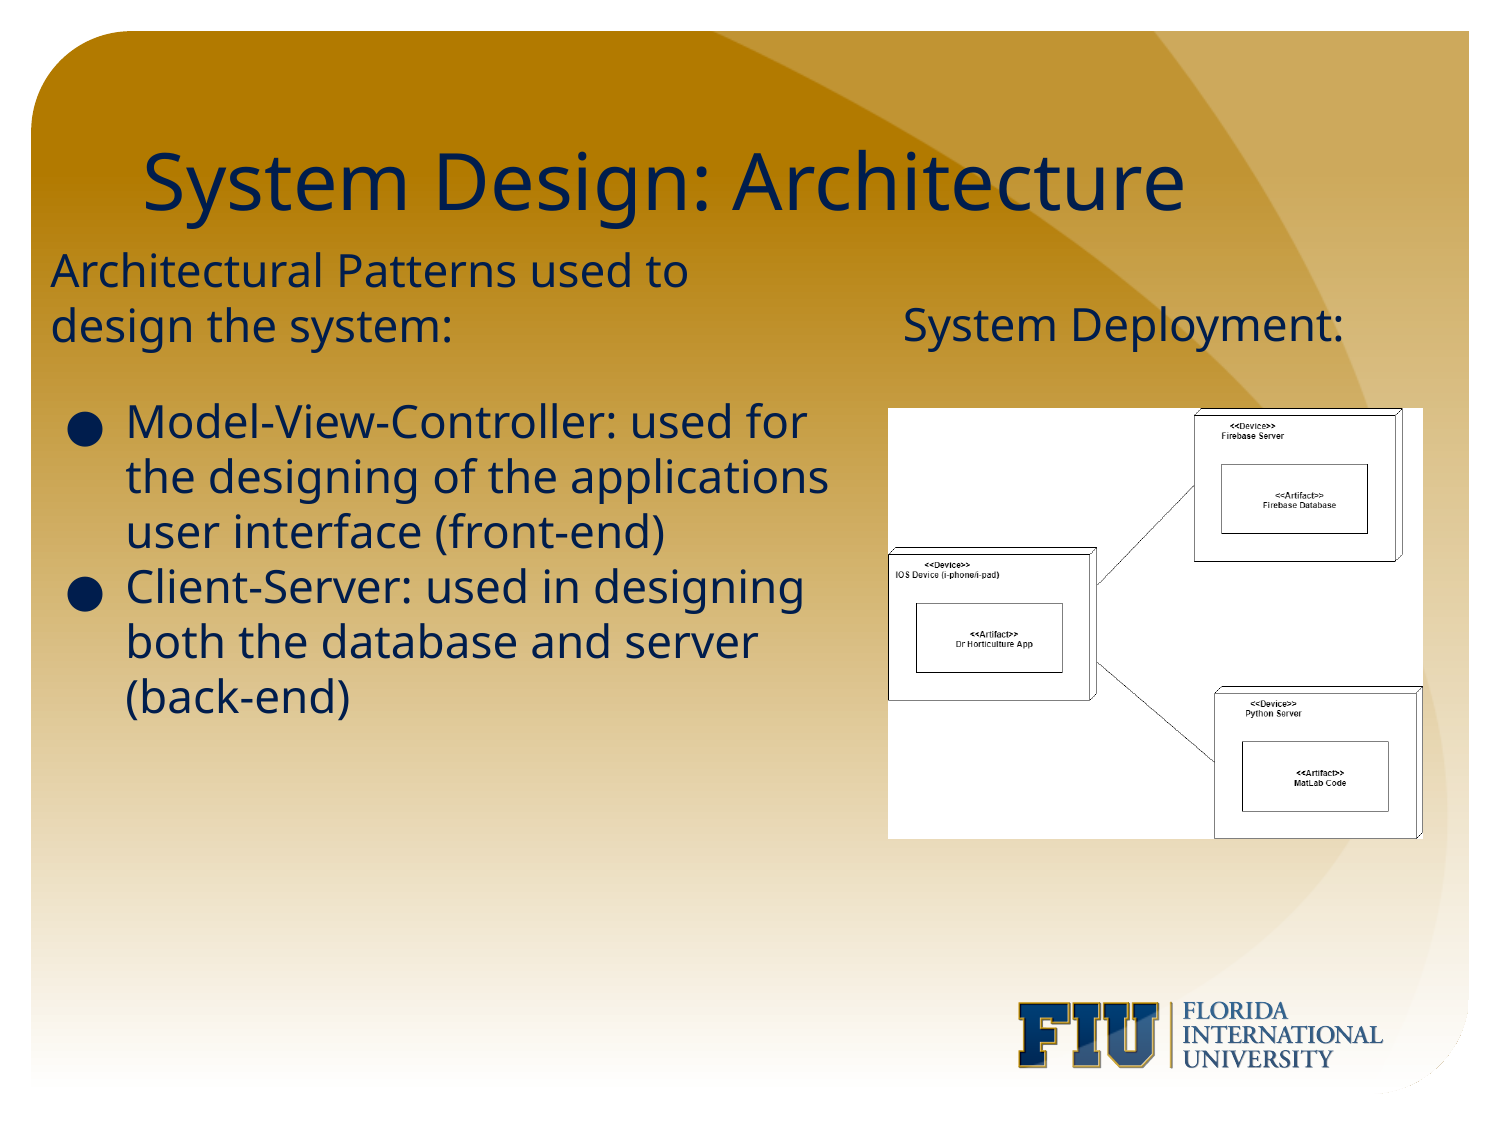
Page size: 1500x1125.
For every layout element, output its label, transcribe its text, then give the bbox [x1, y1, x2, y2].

list Architectural Patterns used to design the system: Model-View-Controller: used for the designing of the applications user interface (front-end) Client-Server: used in designing both the database and server (back-end) [35, 233, 848, 1044]
text_box System Deployment: [888, 280, 1461, 379]
title System Design: Architecture [127, 62, 1372, 234]
picture [24, 30, 1473, 1094]
